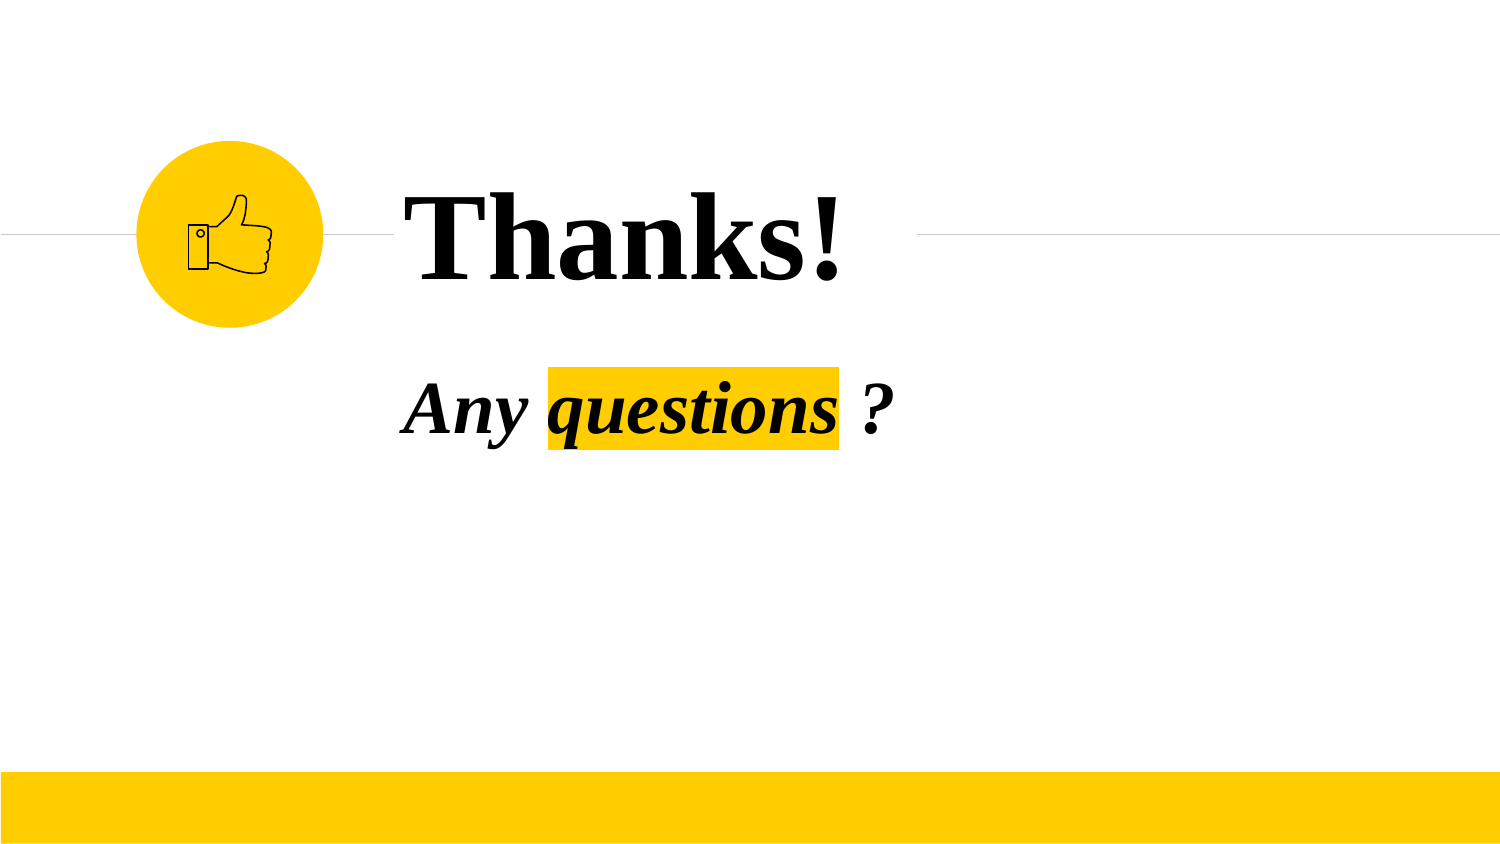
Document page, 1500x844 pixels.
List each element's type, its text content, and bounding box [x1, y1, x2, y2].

text_box [136, 140, 324, 233]
text_box [136, 243, 323, 328]
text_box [188, 195, 272, 274]
title Thanks! [389, 133, 1195, 325]
text_box [0, 772, 1500, 844]
subtitle Any questions ? [389, 343, 1213, 473]
